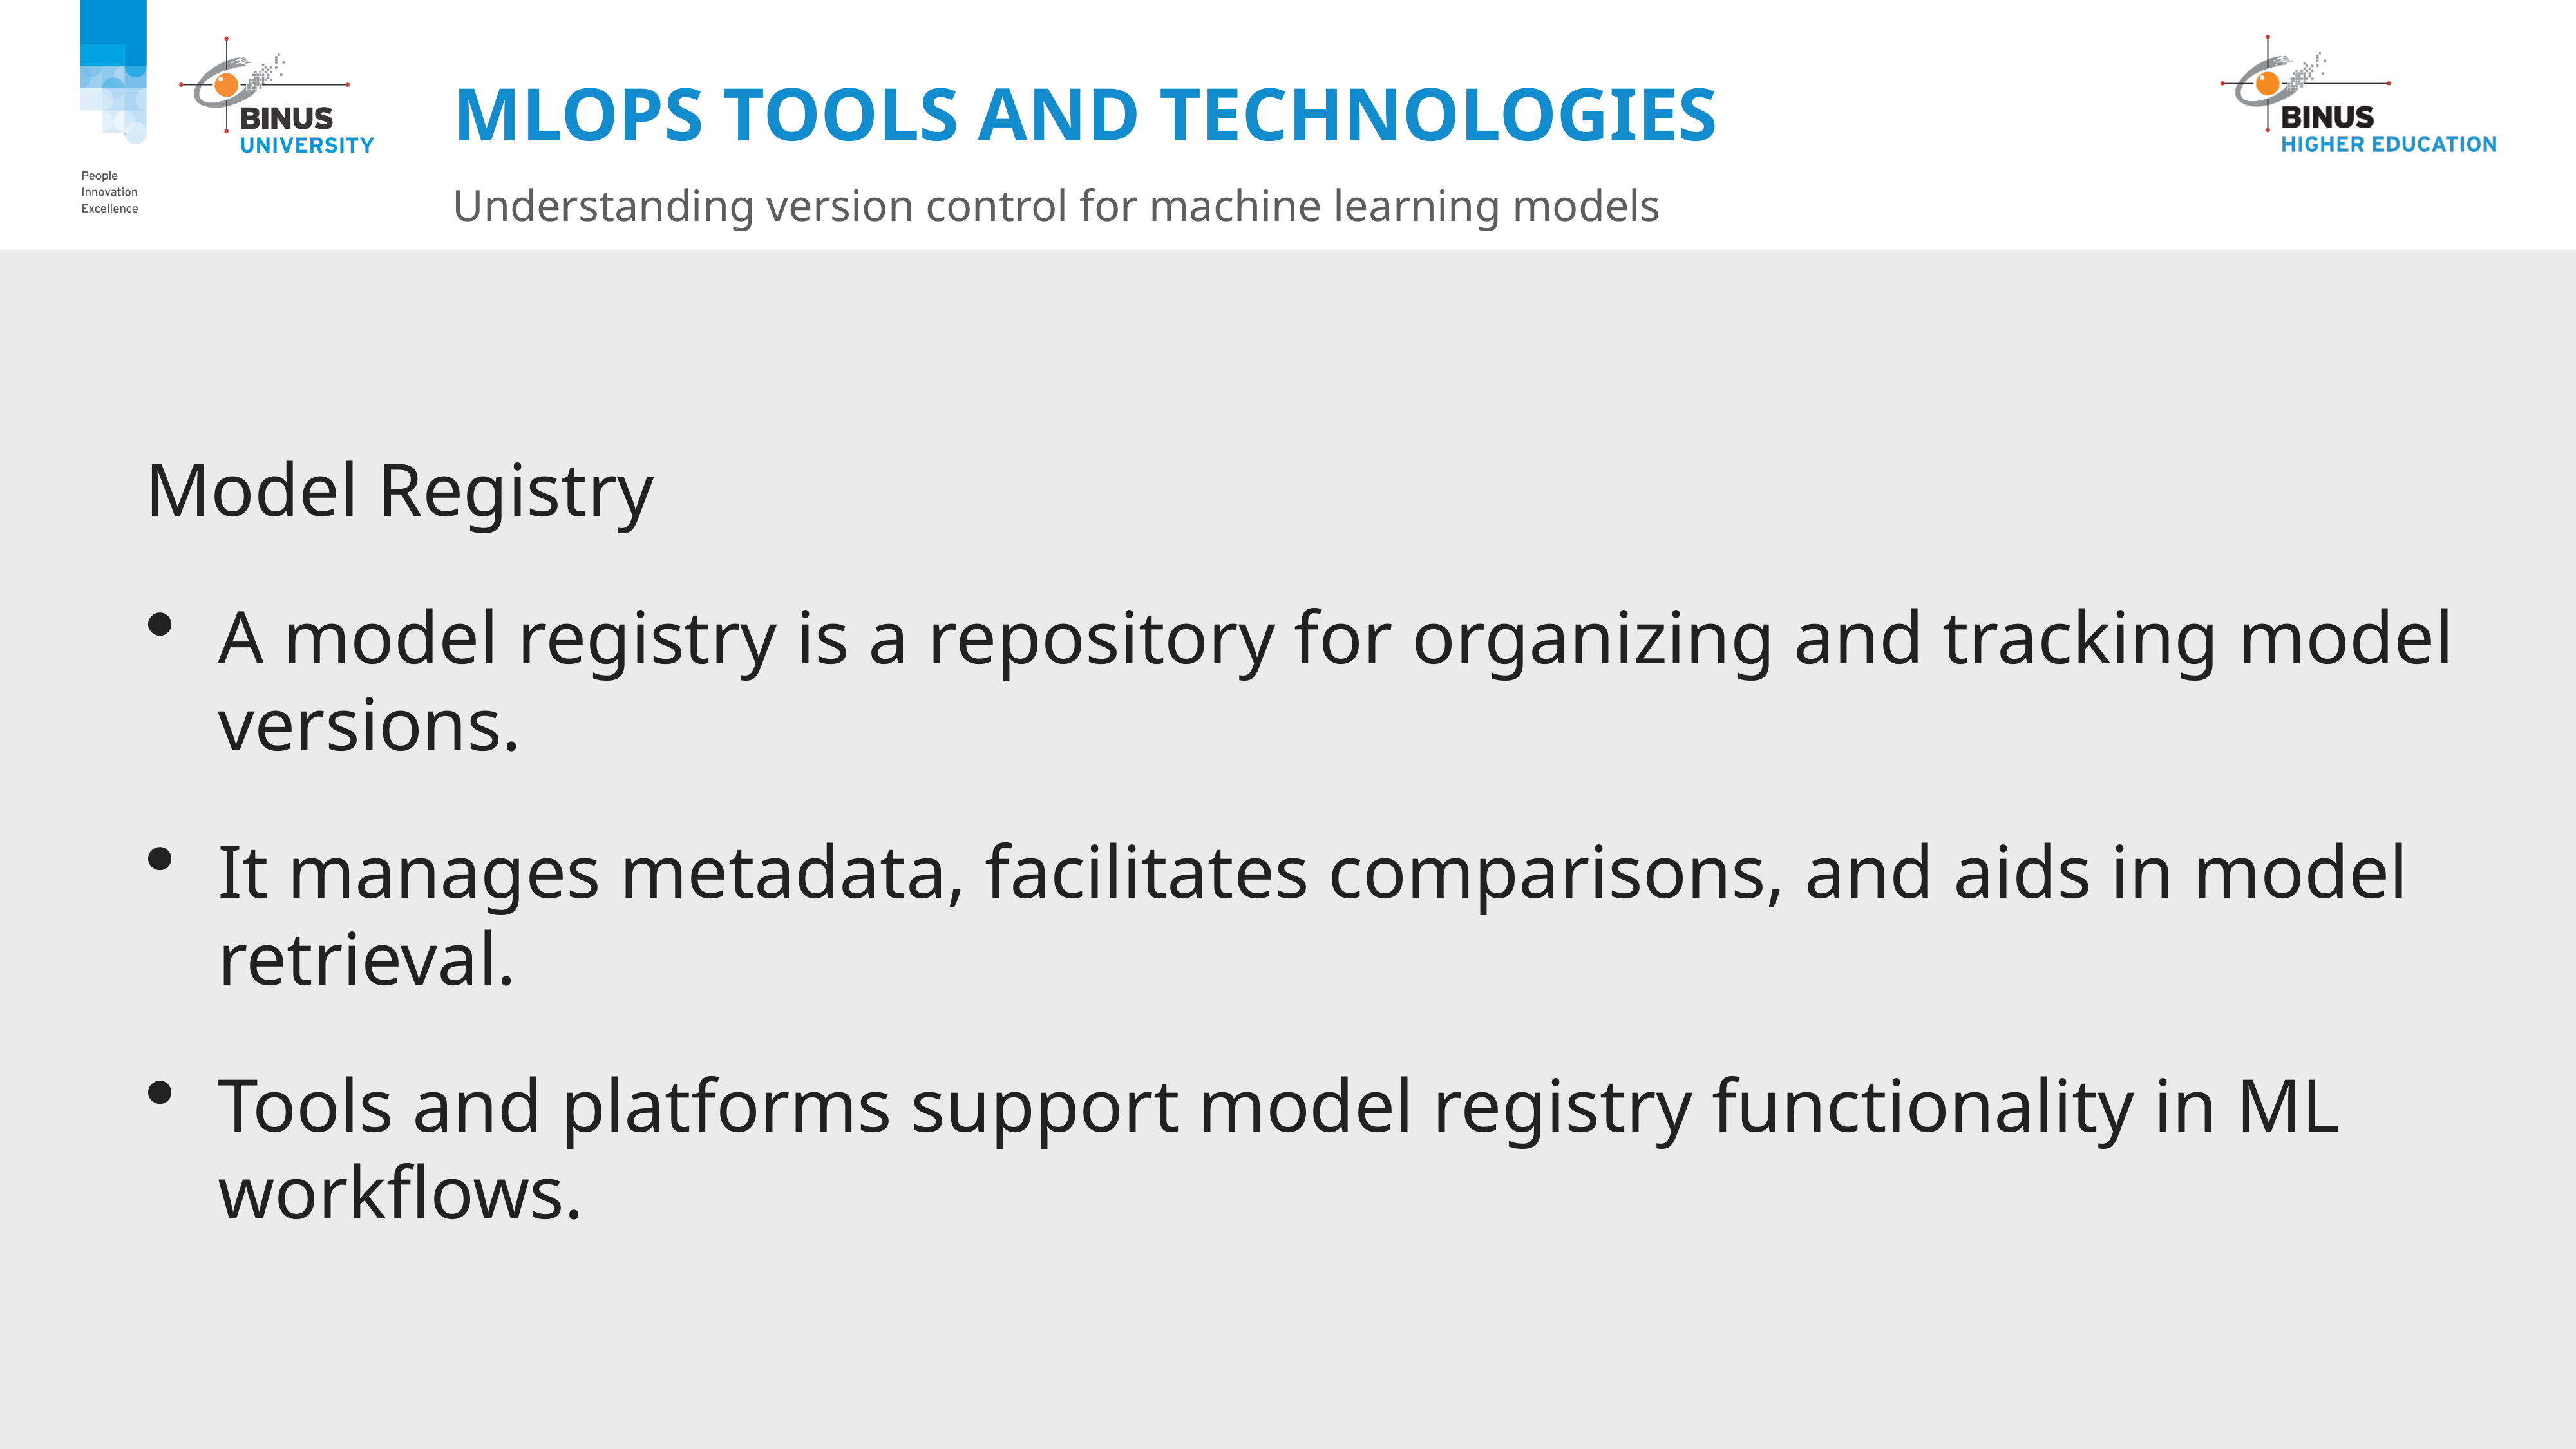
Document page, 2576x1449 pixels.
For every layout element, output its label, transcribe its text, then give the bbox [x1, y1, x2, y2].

list Model Registry A model registry is a repository for organizing and tracking model versions. It manages metadata, facilitates comparisons, and aids in model retrieval. Tools and platforms support model registry functionality in ML workflows. [48, 438, 2520, 1449]
picture [174, 25, 374, 161]
picture [80, 66, 147, 144]
title MLOps Tools and Technologies [448, 79, 2189, 173]
picture [2199, 0, 2496, 156]
text_box Understanding version control for machine learning models [446, 173, 1668, 235]
picture [81, 146, 146, 213]
